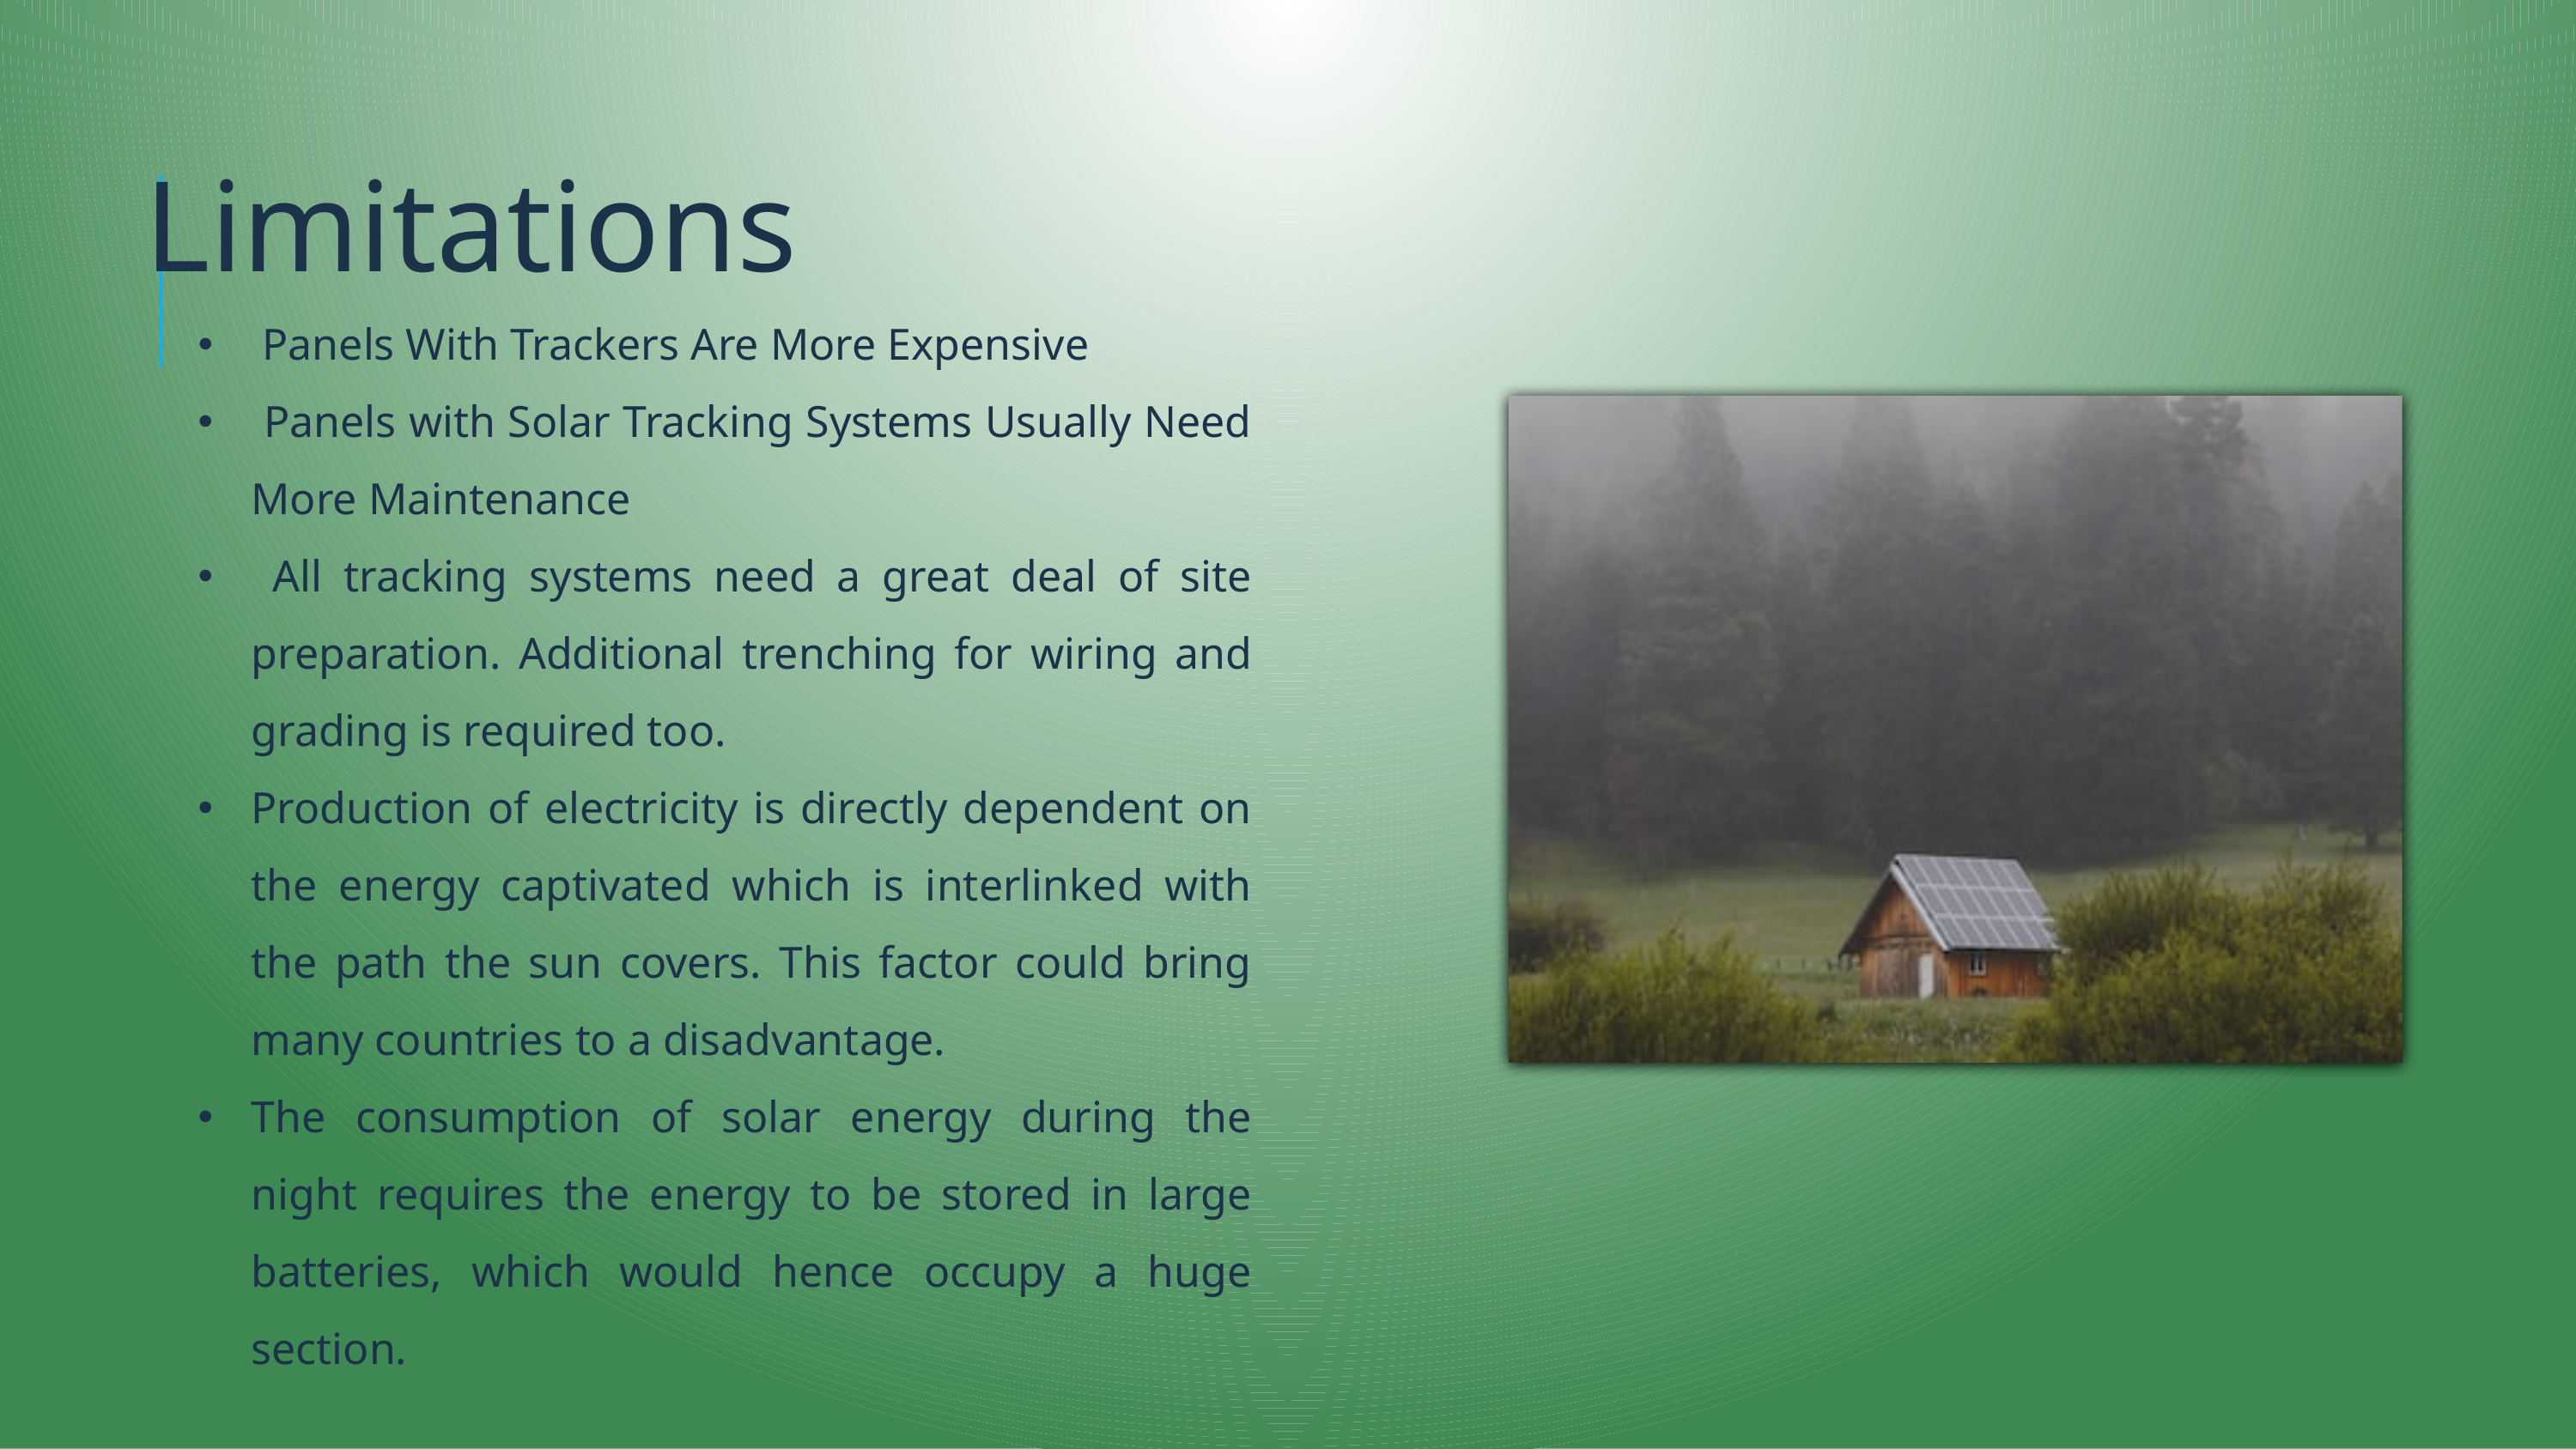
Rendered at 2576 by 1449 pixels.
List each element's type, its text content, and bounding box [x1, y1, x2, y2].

text_box Panels With Trackers Are More Expensive Panels with Solar Tracking Systems Usually Need More Maintenance All tracking systems need a great deal of site preparation. Additional trenching for wiring and grading is required too. Production of electricity is directly dependent on the energy captivated which is interlinked with the path the sun covers. This factor could bring many countries to a disadvantage. The consumption of solar energy during the night requires the energy to be stored in large batteries, which would hence occupy a huge section. [144, 291, 1253, 1373]
text_box Limitations [144, 146, 1435, 297]
text_box [1508, 395, 2403, 1064]
